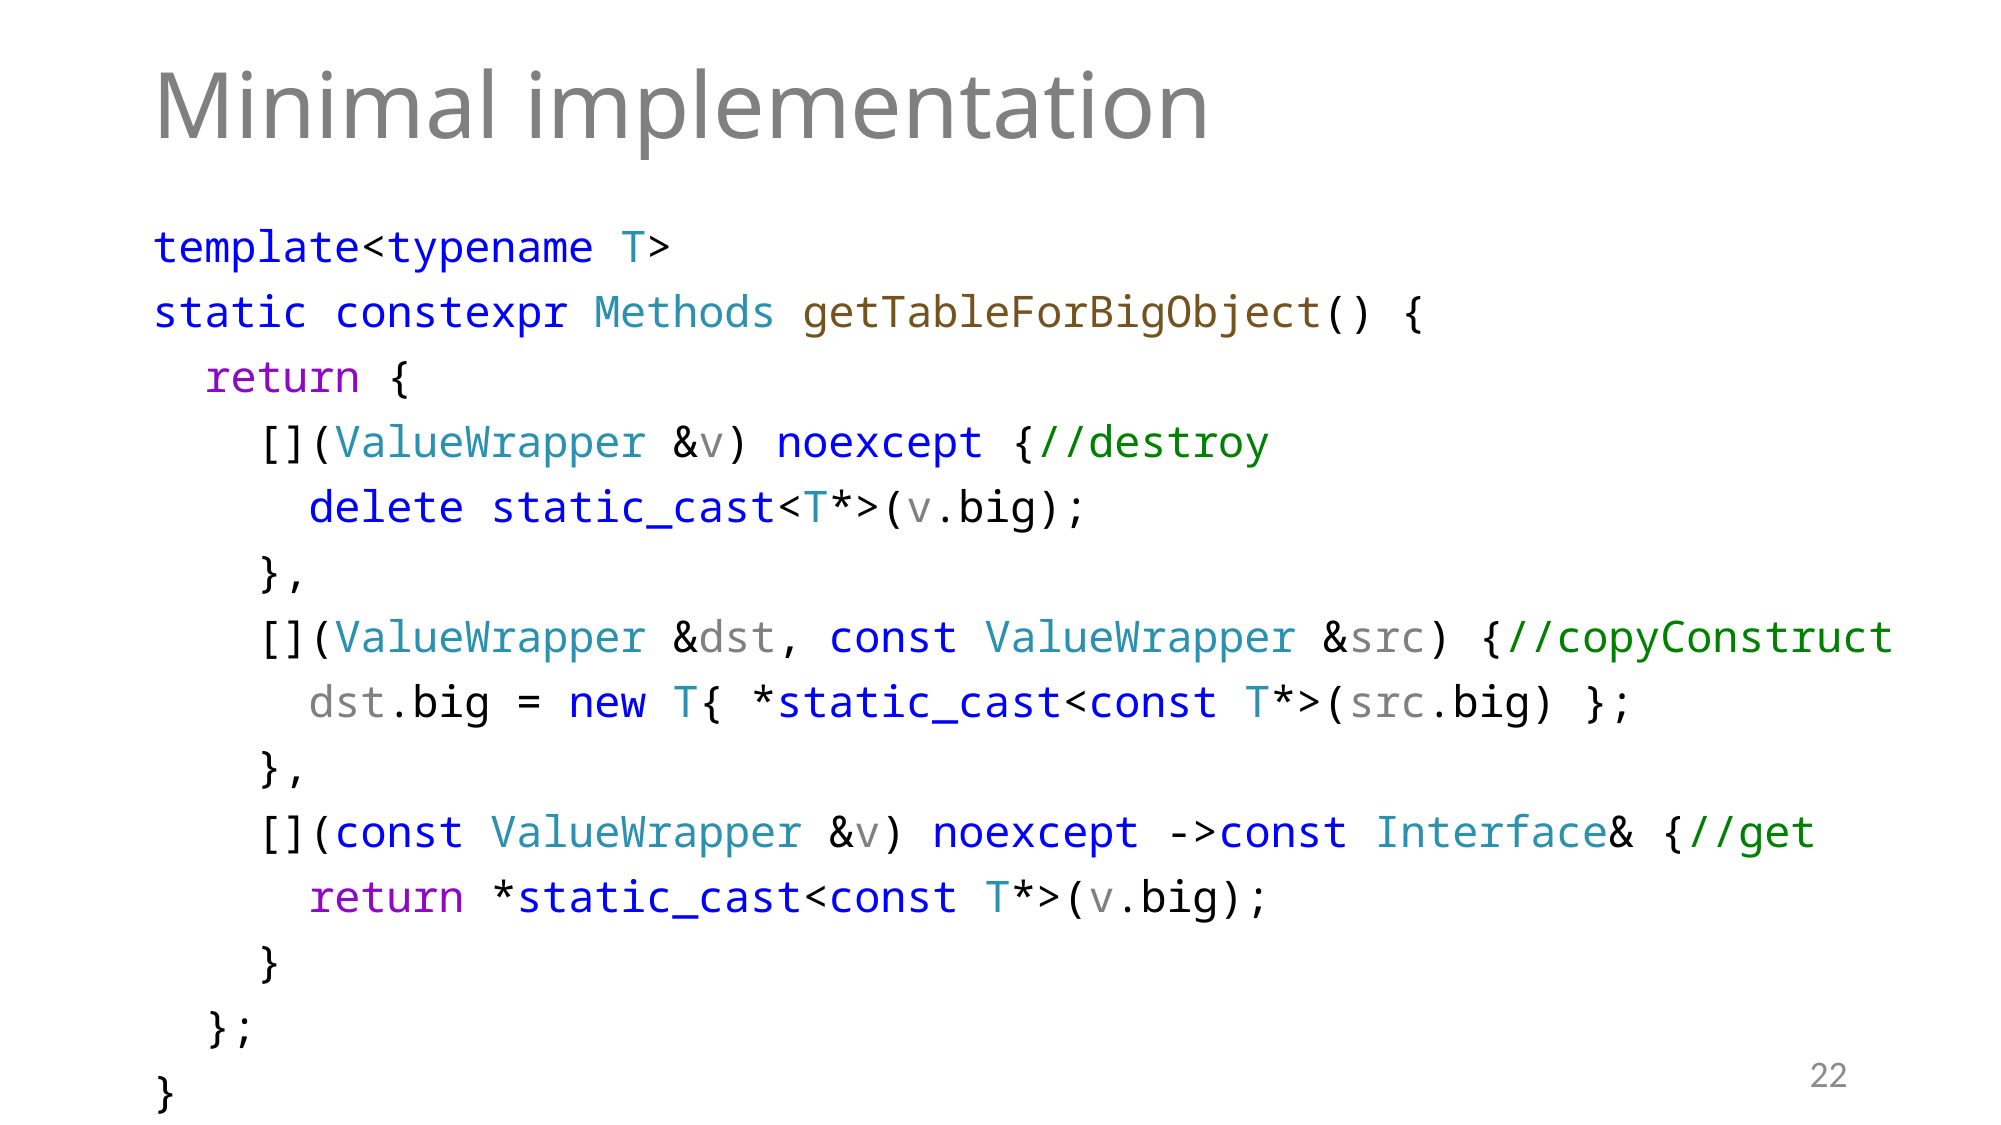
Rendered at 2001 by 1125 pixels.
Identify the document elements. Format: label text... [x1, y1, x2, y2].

slide_number 22 [1412, 1042, 1863, 1103]
title Minimal implementation [137, 0, 1863, 217]
list template<typename T> static constexpr Methods getTableForBigObject() { return { [](ValueWrapper &v) noexcept {//destroy delete static_cast<T*>(v.big); }, [](ValueWrapper &dst, const ValueWrapper &src) {//copyConstruct dst.big = new T{ *static_cast<const T*>(src.big) }; }, [](const ValueWrapper &v) noexcept ->const Interface& {//get return *static_cast<const T*>(v.big); } }; } [137, 217, 2000, 1125]
